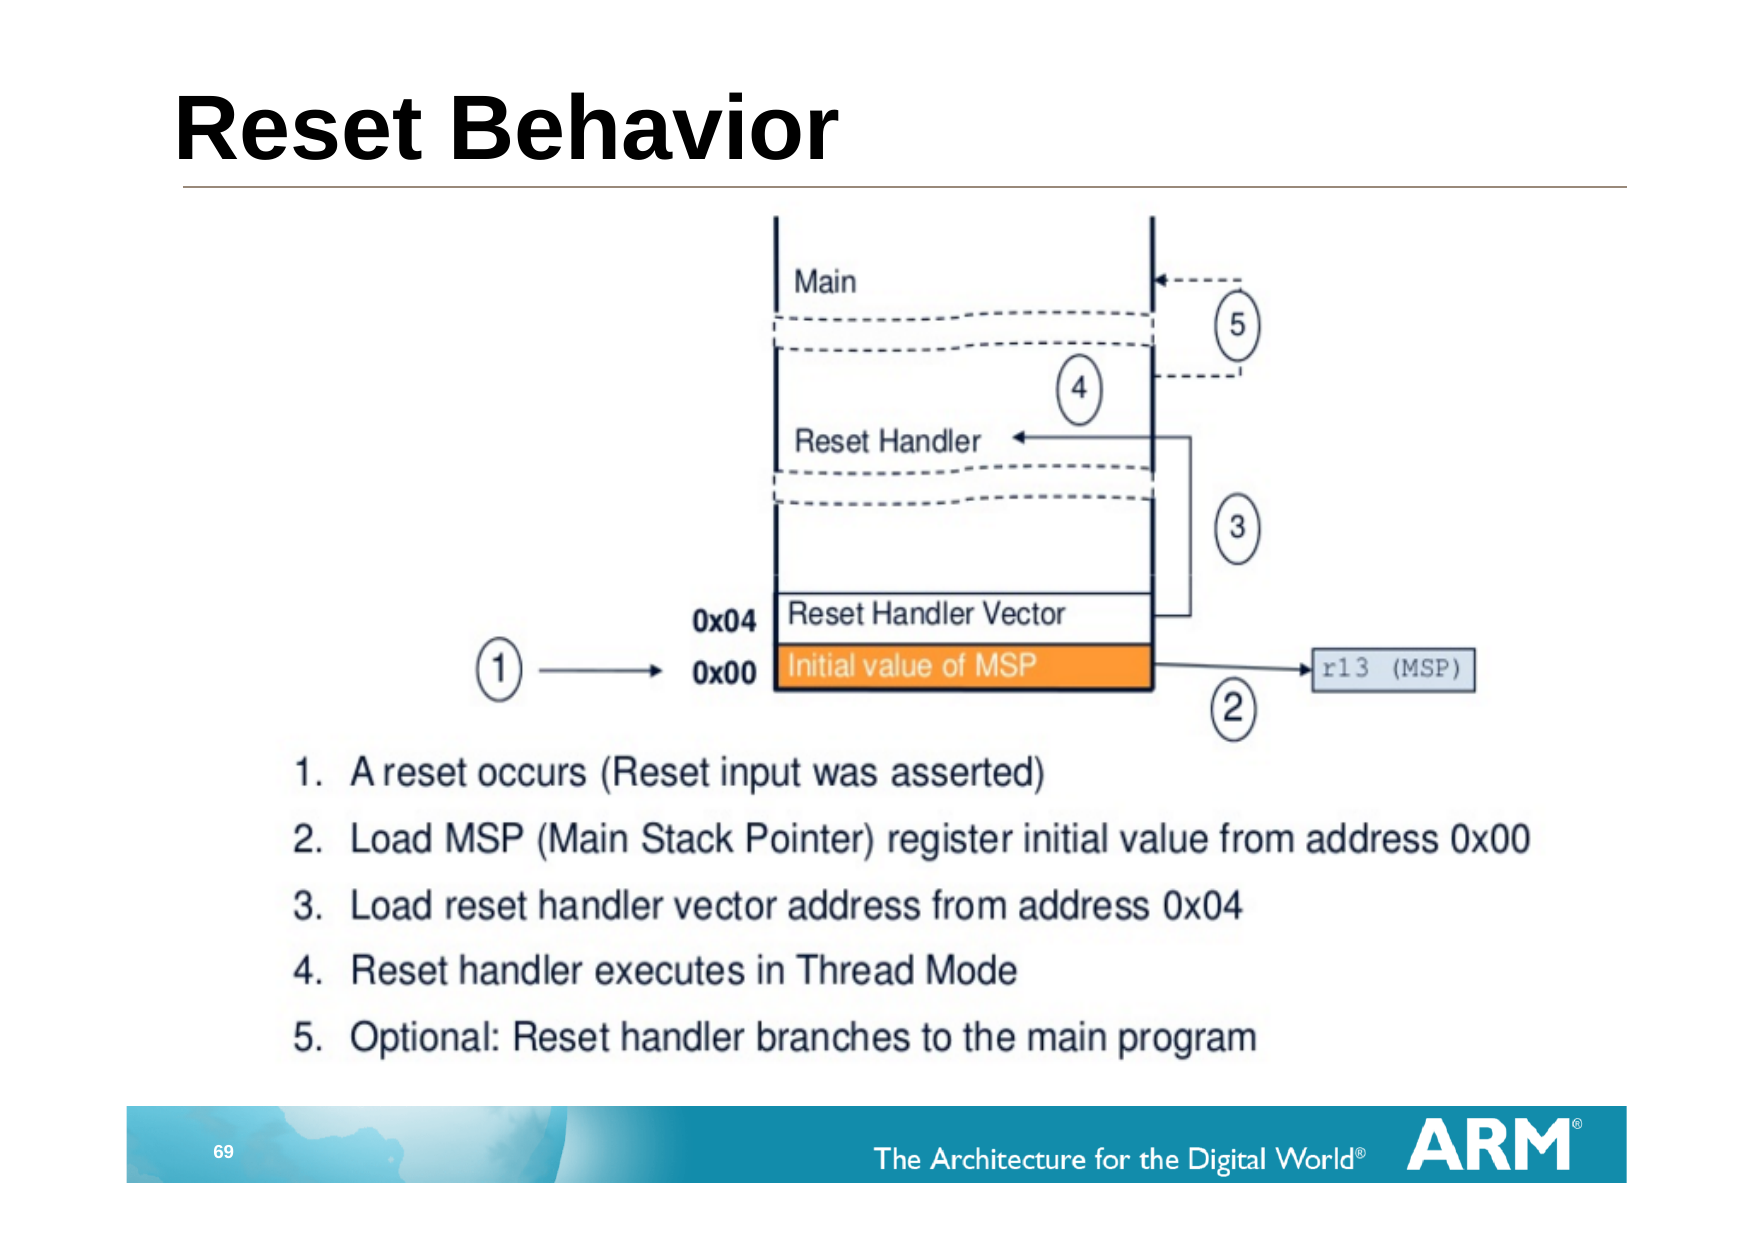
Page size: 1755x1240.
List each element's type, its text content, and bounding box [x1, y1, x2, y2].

slide_number 69 [198, 1139, 287, 1187]
picture [198, 194, 1628, 1083]
picture [126, 1106, 1627, 1183]
title Reset Behavior [173, 80, 1581, 172]
